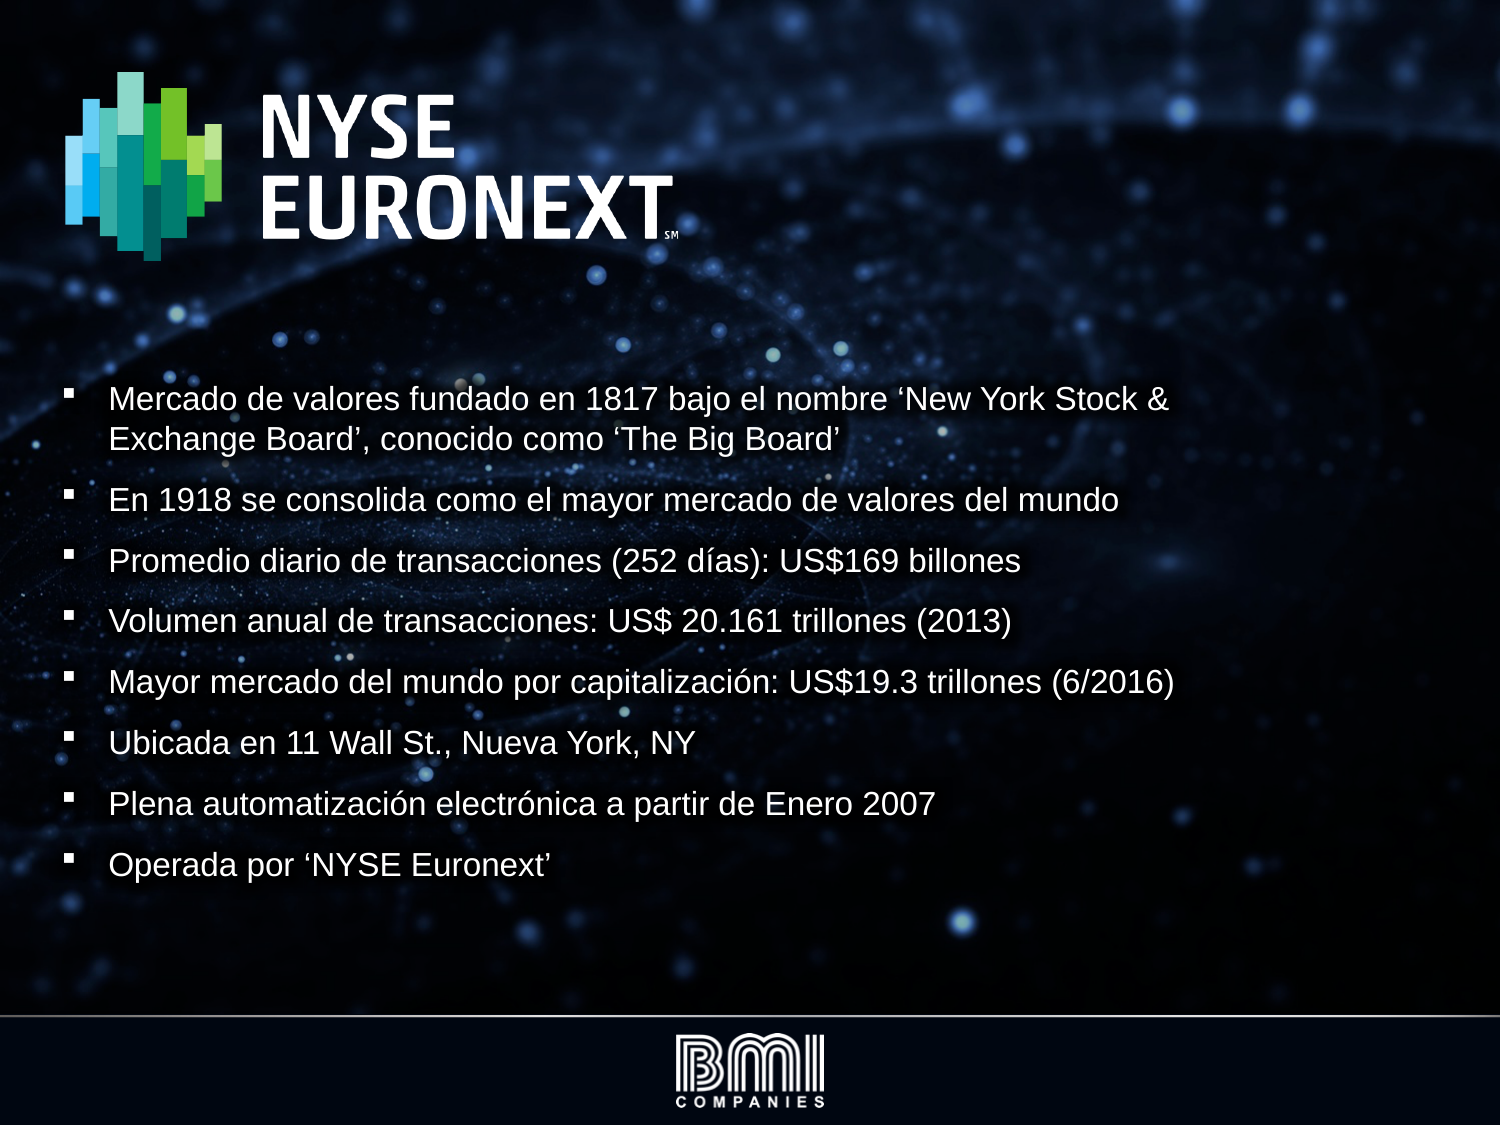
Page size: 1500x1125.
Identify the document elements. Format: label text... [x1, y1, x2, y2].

picture [676, 1033, 824, 1108]
picture [0, 0, 1500, 1014]
text_box Mercado de valores fundado en 1817 bajo el nombre ‘New York Stock & Exchange Board’, conocido como ‘The Big Board’ En 1918 se consolida como el mayor mercado de valores del mundo Promedio diario de transacciones (252 días): US$169 billones Volumen anual de transacciones: US$ 20.161 trillones (2013) Mayor mercado del mundo por capitalización: US$19.3 trillones (6/2016) Ubicada en 11 Wall St., Nueva York, NY Plena automatización electrónica a partir de Enero 2007 Operada por ‘NYSE Euronext’ [46, 370, 1298, 951]
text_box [64, 72, 679, 261]
